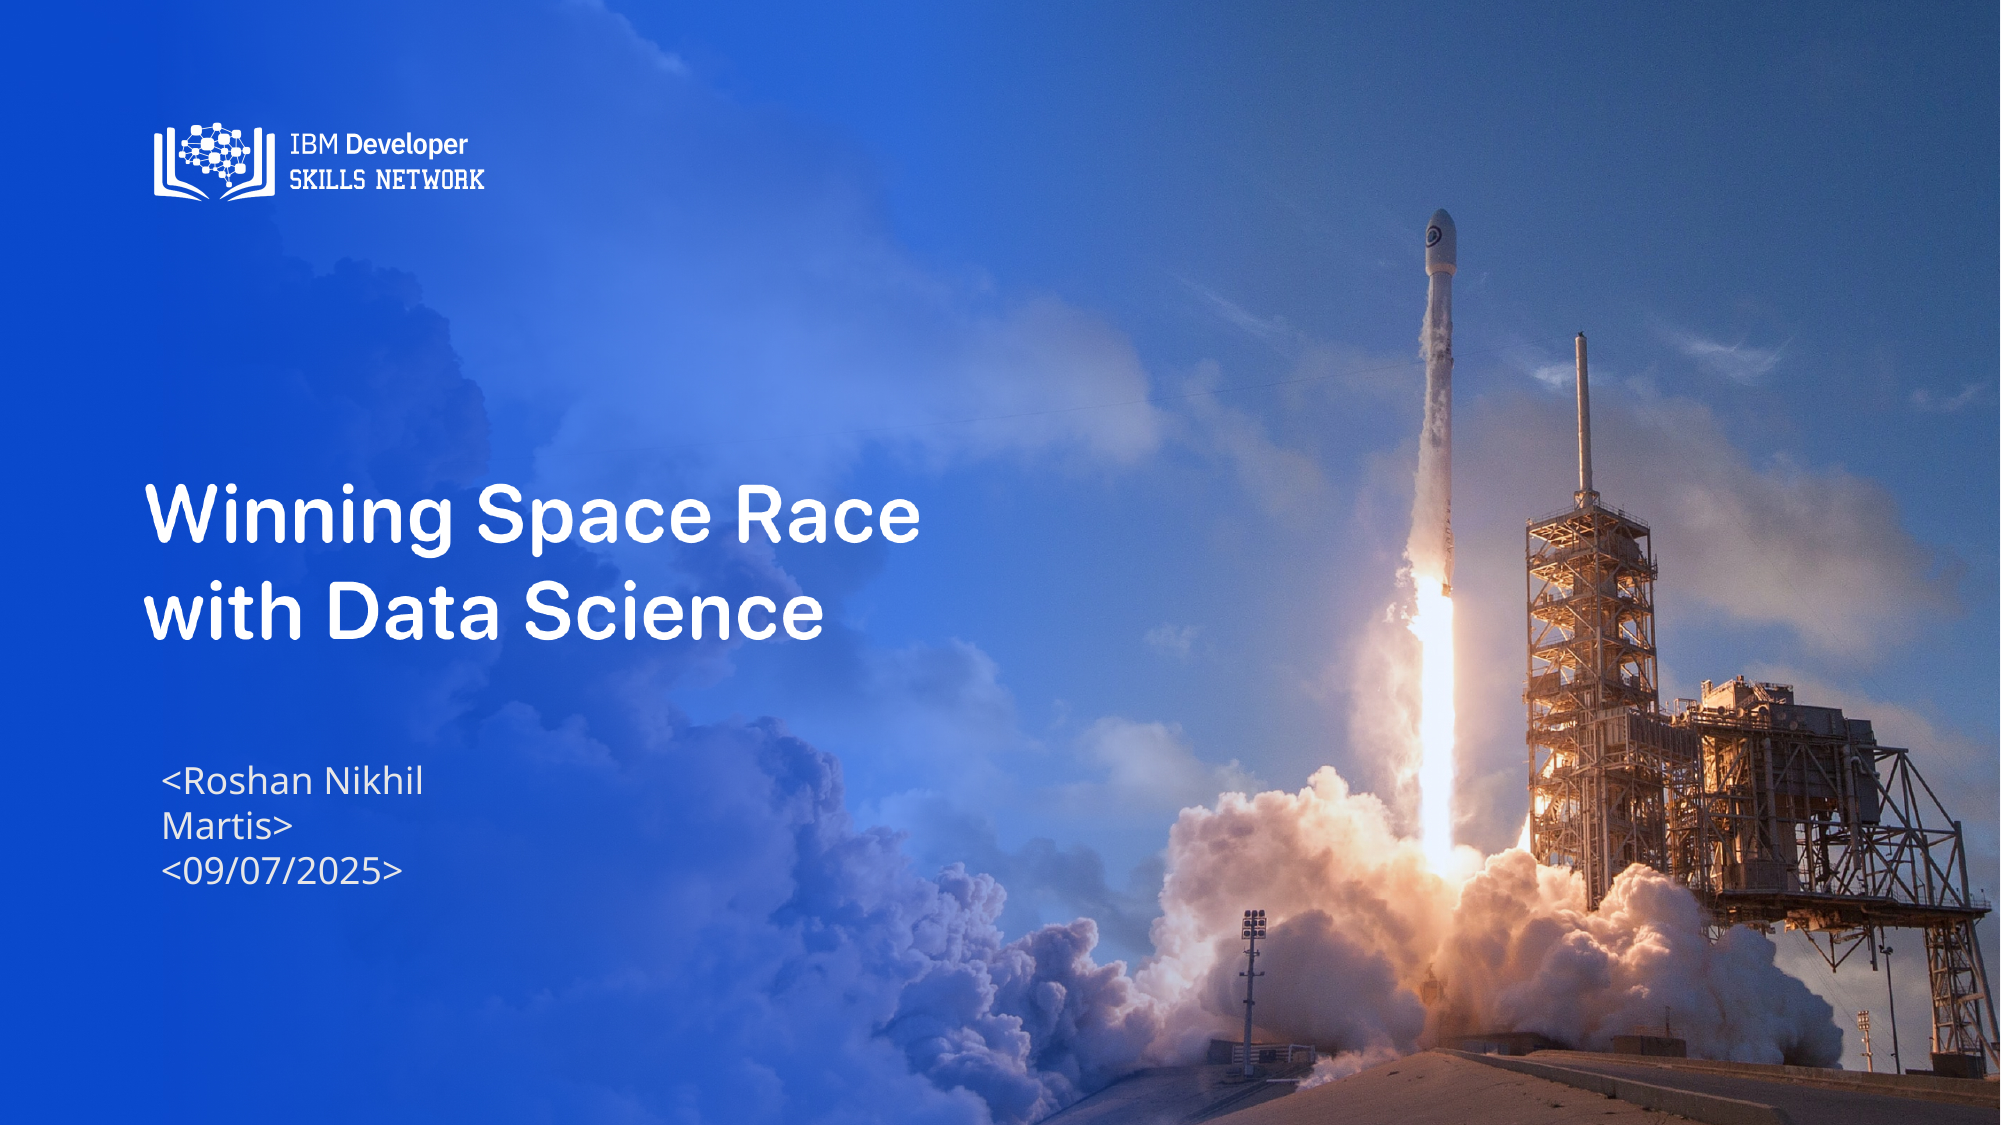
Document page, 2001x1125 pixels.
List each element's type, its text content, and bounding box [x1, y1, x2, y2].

text_box <Roshan Nikhil Martis> <09/07/2025> [145, 749, 559, 900]
picture [0, 0, 2001, 1125]
